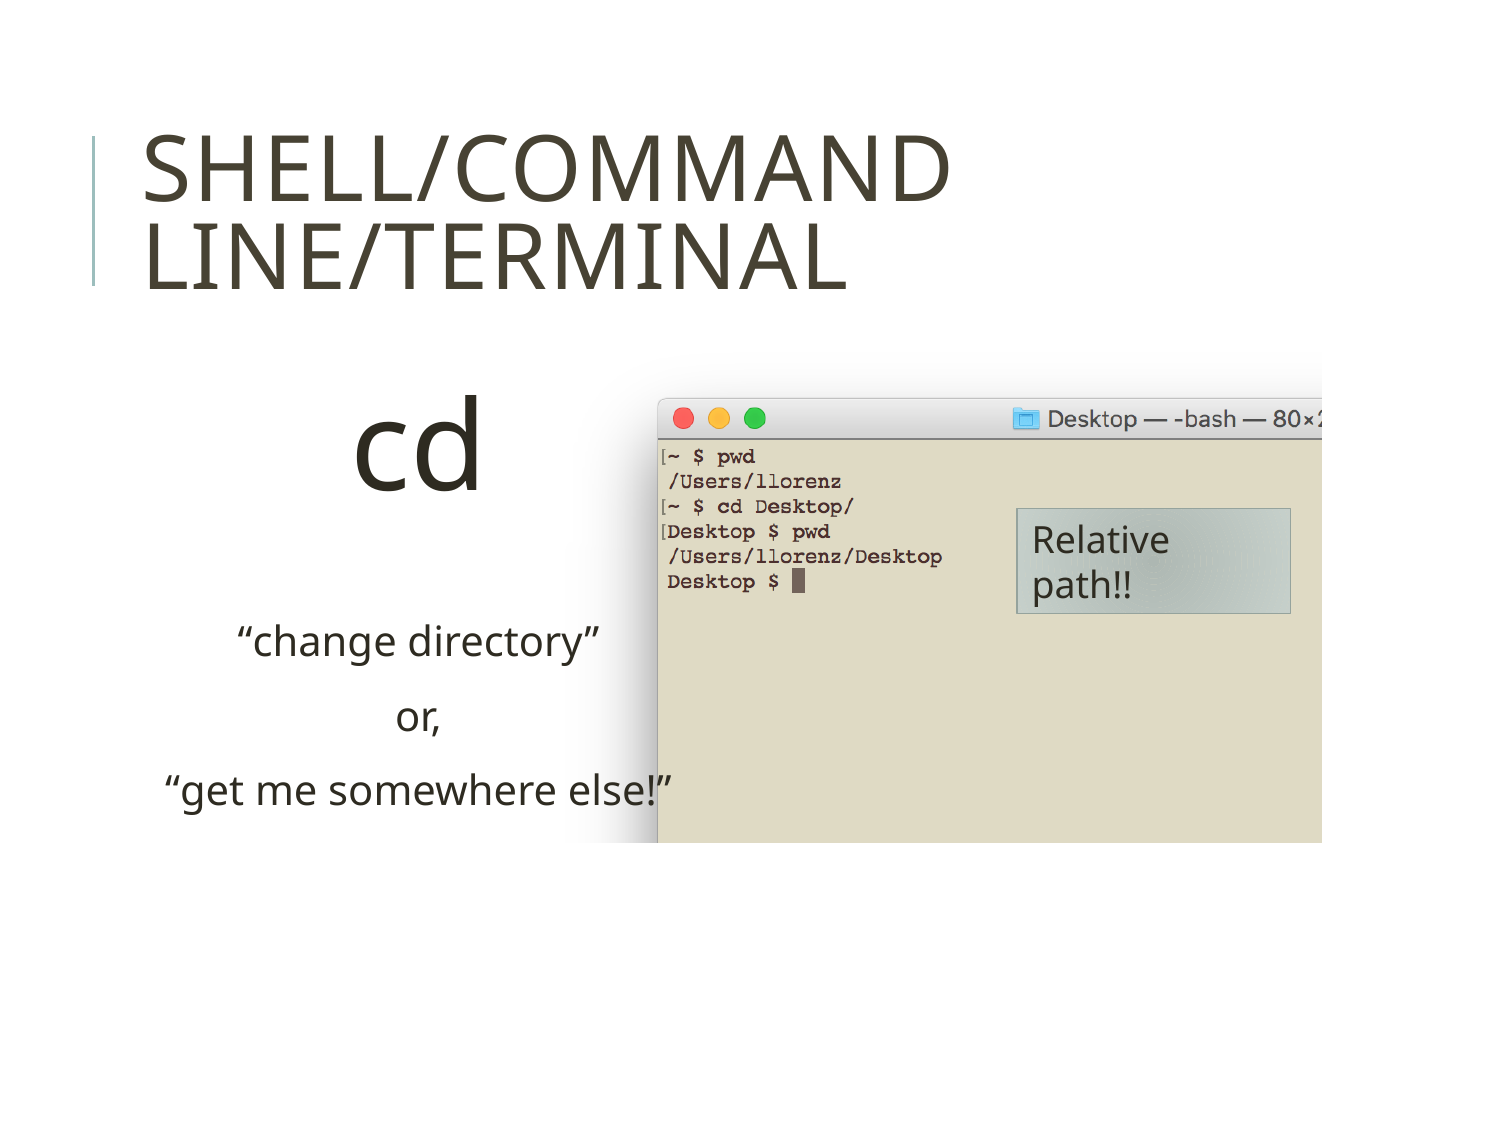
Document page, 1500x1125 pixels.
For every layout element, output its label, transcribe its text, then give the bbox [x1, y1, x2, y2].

list cd “change directory” or, “get me somewhere else!” [126, 375, 711, 1035]
title Shell/Command Line/Terminal [126, 96, 1322, 342]
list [558, 341, 1322, 843]
